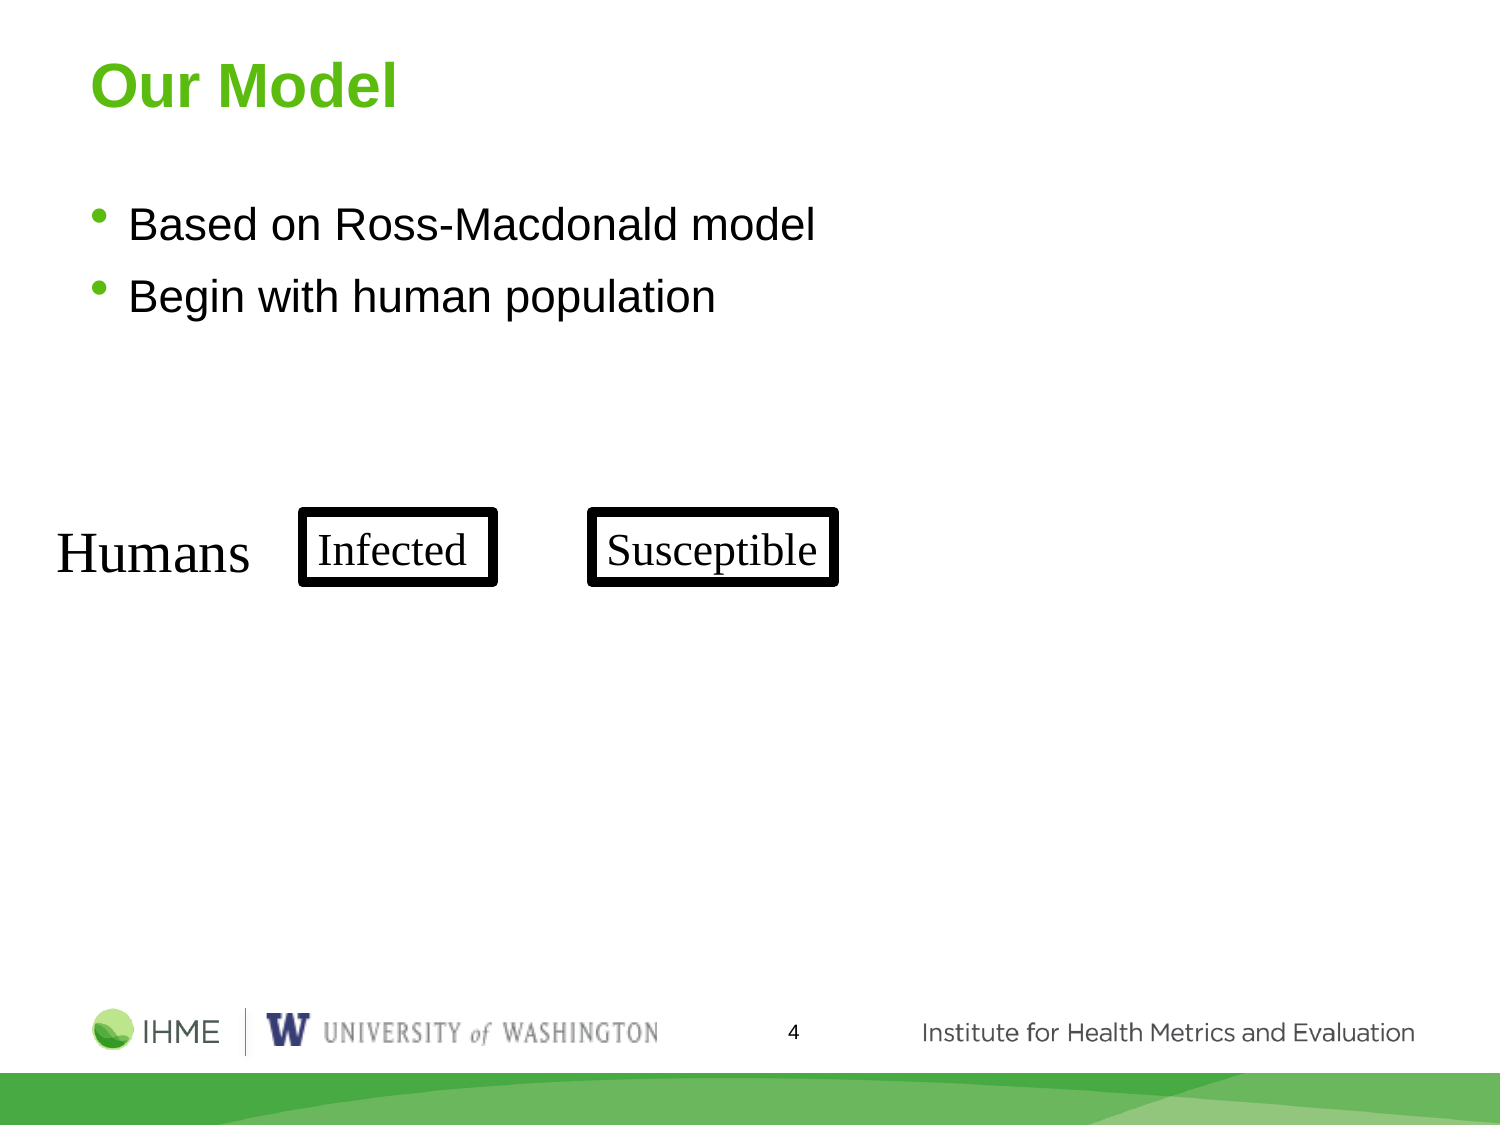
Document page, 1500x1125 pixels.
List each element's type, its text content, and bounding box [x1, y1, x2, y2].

text_box Infected [302, 512, 493, 582]
list Based on Ross-Macdonald model Begin with human population [75, 187, 1419, 341]
slide_number 4 [765, 1011, 822, 1052]
picture [92, 1008, 219, 1050]
text_box Susceptible [591, 512, 835, 582]
picture [915, 1015, 1420, 1047]
picture [0, 1073, 1500, 1125]
title Our Model [75, 37, 1419, 128]
text_box Humans [41, 506, 358, 592]
